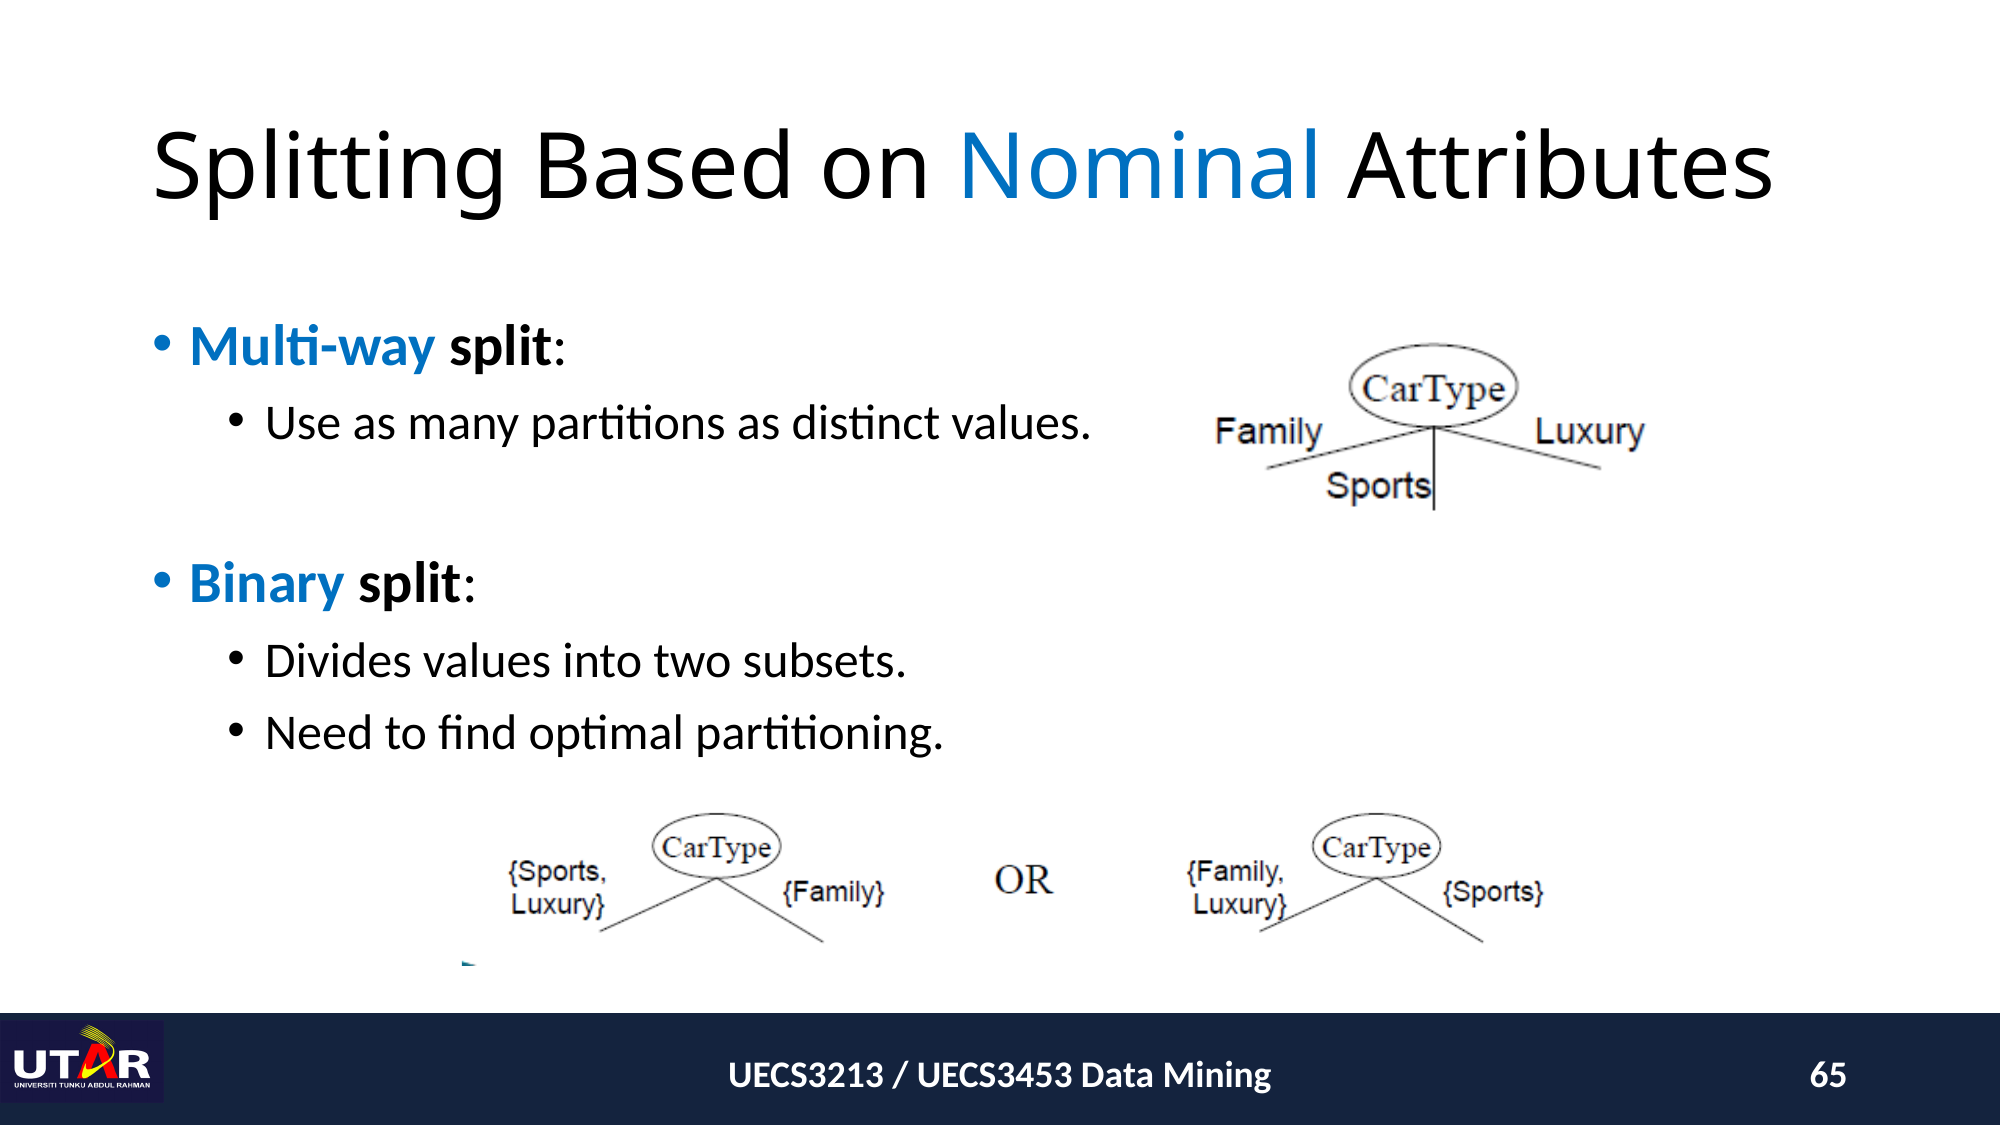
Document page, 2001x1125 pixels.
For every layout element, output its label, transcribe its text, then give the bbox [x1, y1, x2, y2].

slide_number 65 [1412, 1042, 1863, 1103]
picture [0, 1020, 164, 1103]
title Splitting Based on Nominal Attributes [137, 59, 1863, 278]
list Multi-way split: Use as many partitions as distinct values. Binary split: Divides values into two subsets. Need to find optimal partitioning. [137, 299, 1863, 1014]
footer UECS3213 / UECS3453 Data Mining [662, 1042, 1338, 1103]
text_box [461, 793, 1593, 966]
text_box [1208, 327, 1663, 521]
